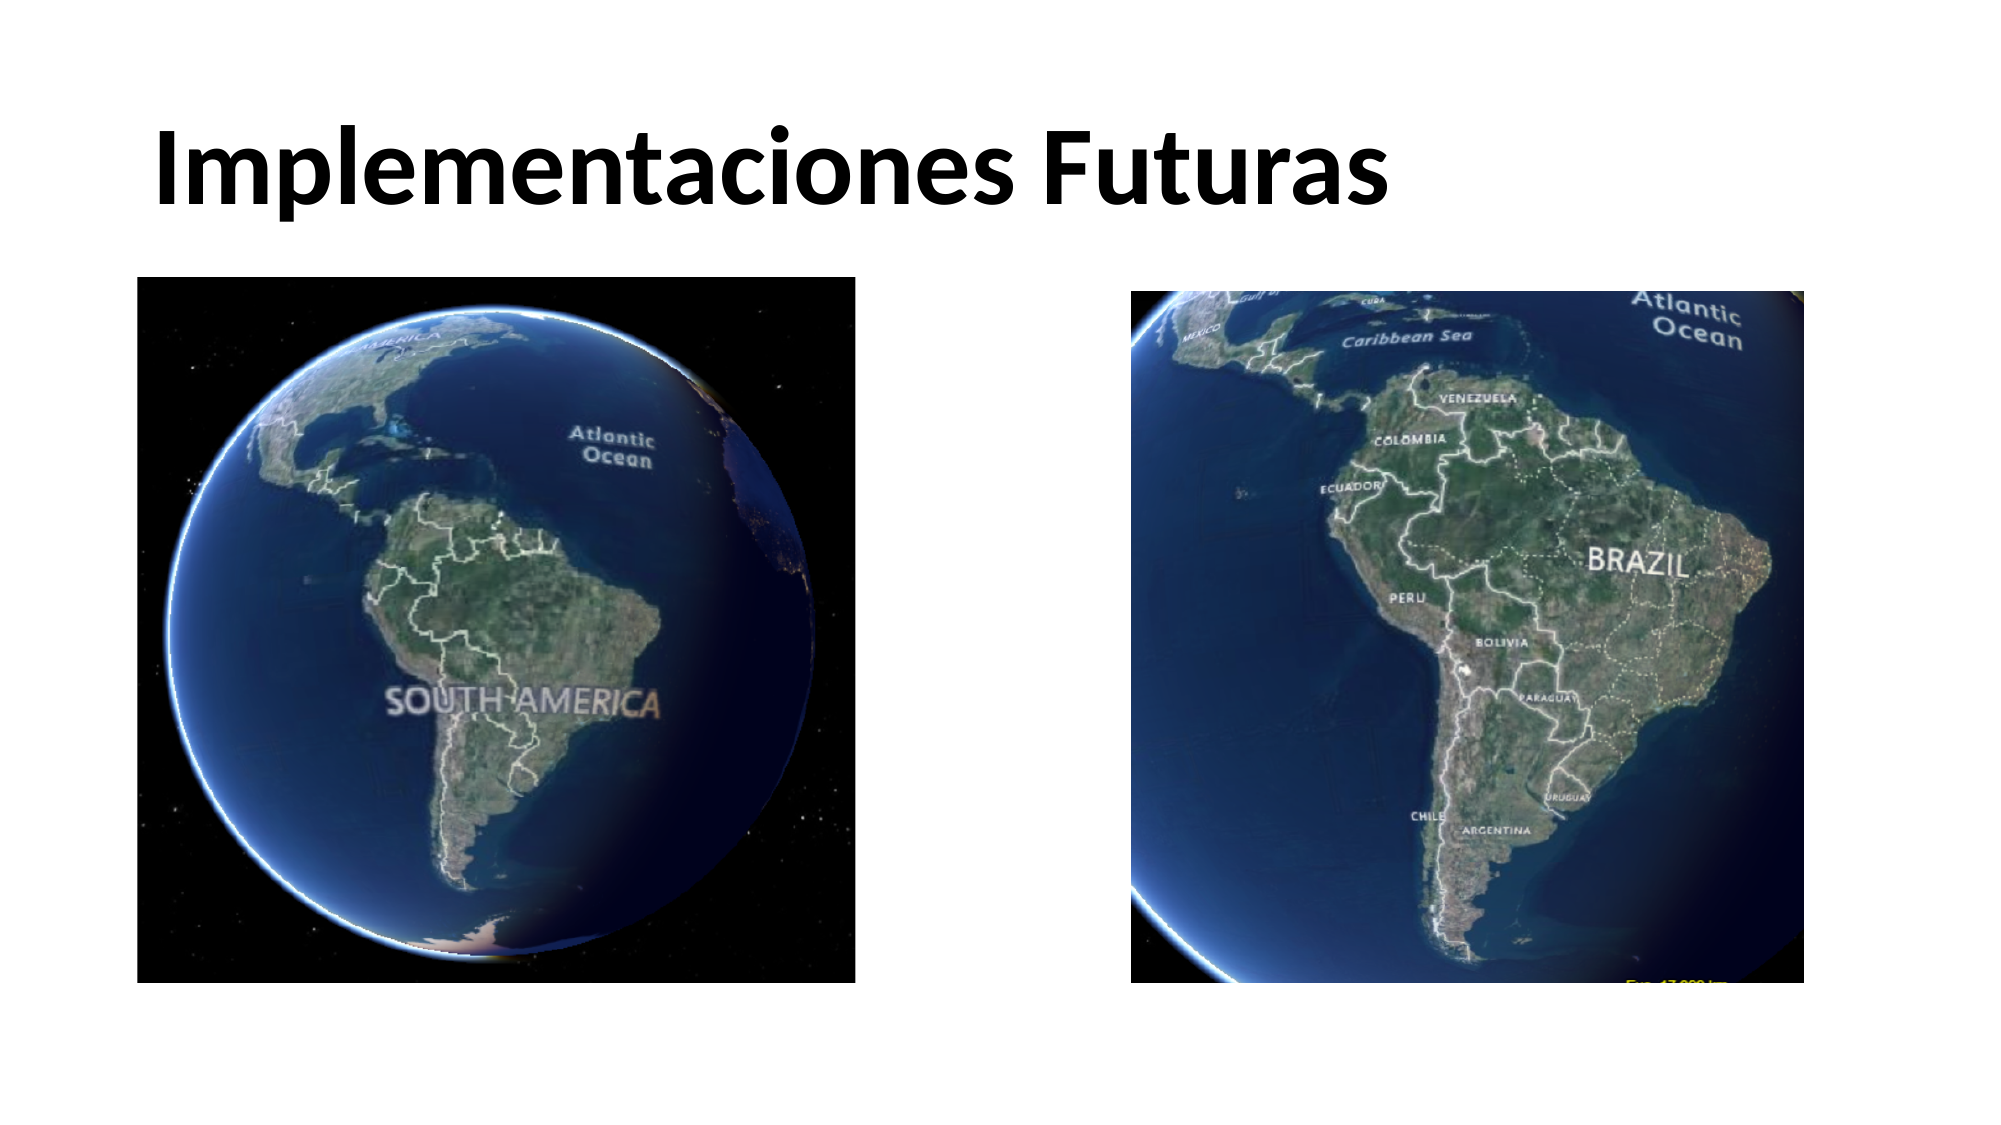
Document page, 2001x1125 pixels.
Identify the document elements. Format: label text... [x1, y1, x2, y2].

title Implementaciones Futuras [137, 59, 1863, 278]
picture [1131, 291, 1804, 983]
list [137, 277, 856, 983]
